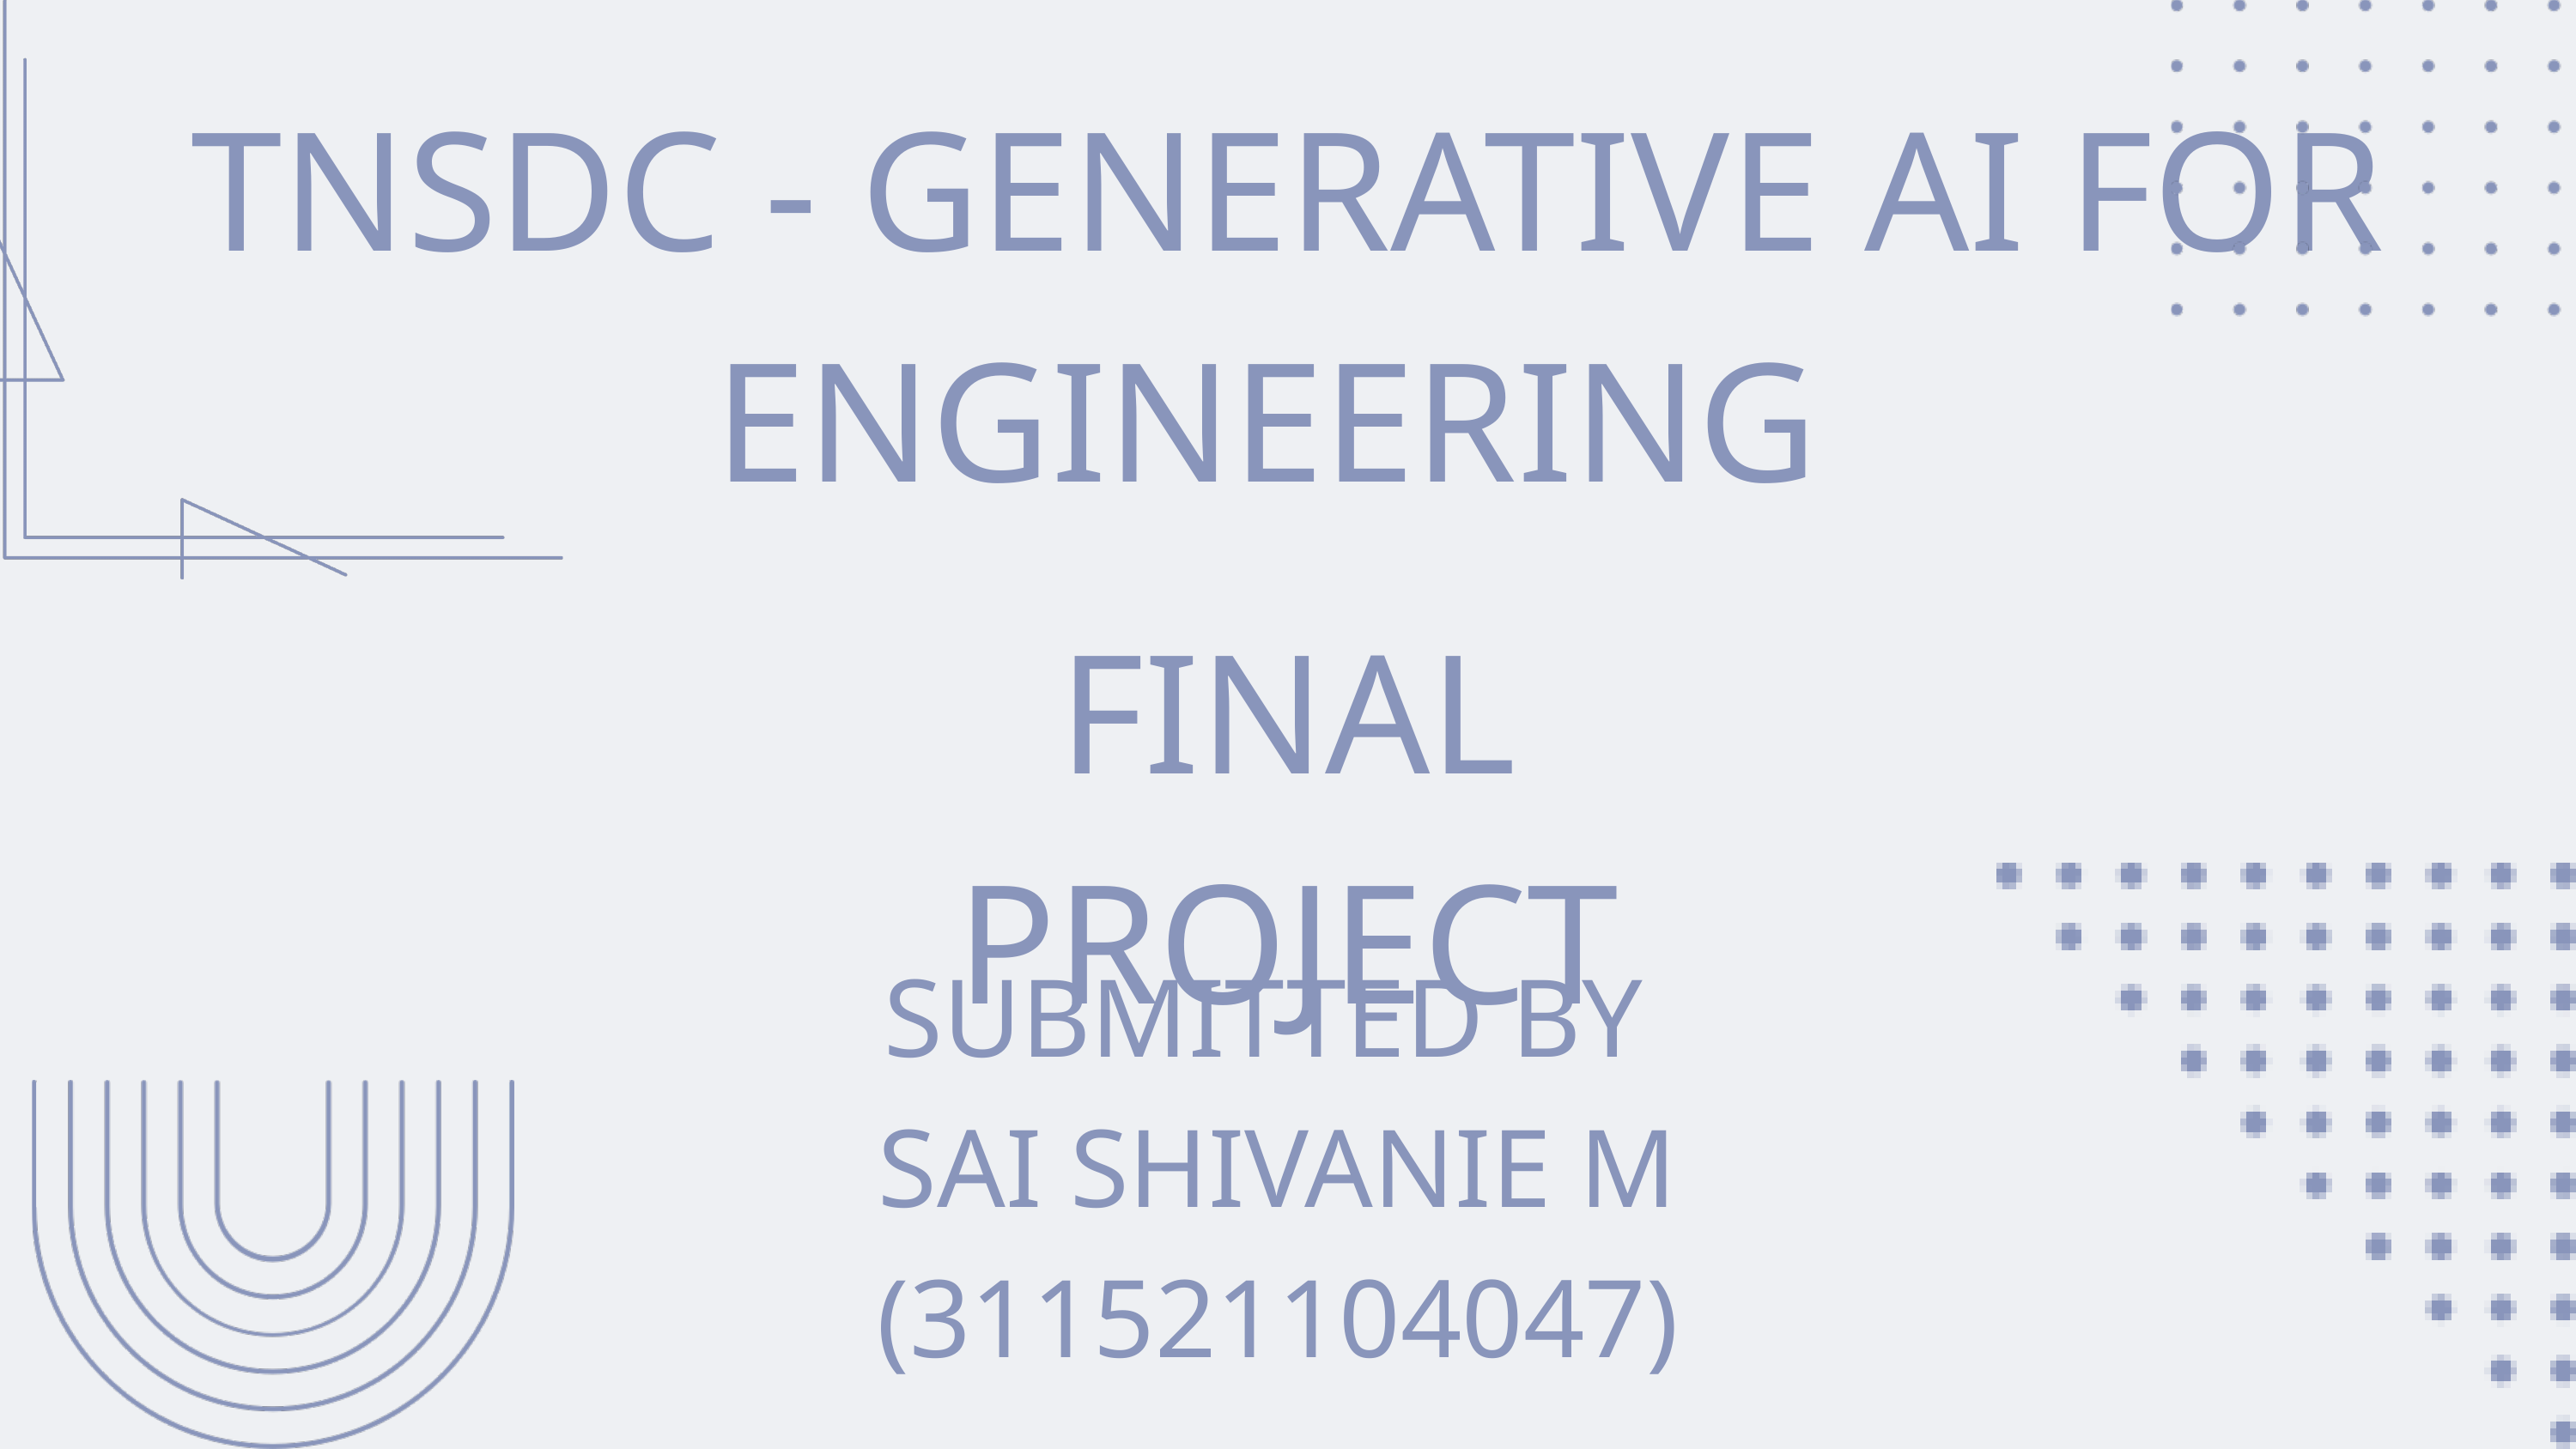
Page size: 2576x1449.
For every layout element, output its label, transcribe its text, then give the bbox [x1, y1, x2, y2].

text_box [0, 0, 563, 579]
text_box [2171, 0, 2576, 317]
text_box SUBMITTED BY SAI SHIVANIE M (311521104047) [856, 1038, 1699, 1379]
text_box TNSDC - GENERATIVE AI FOR ENGINEERING [563, 53, 2432, 515]
text_box [32, 1080, 514, 1449]
text_box [1996, 863, 2576, 1449]
text_box FINAL PROJECT [741, 576, 1835, 1038]
